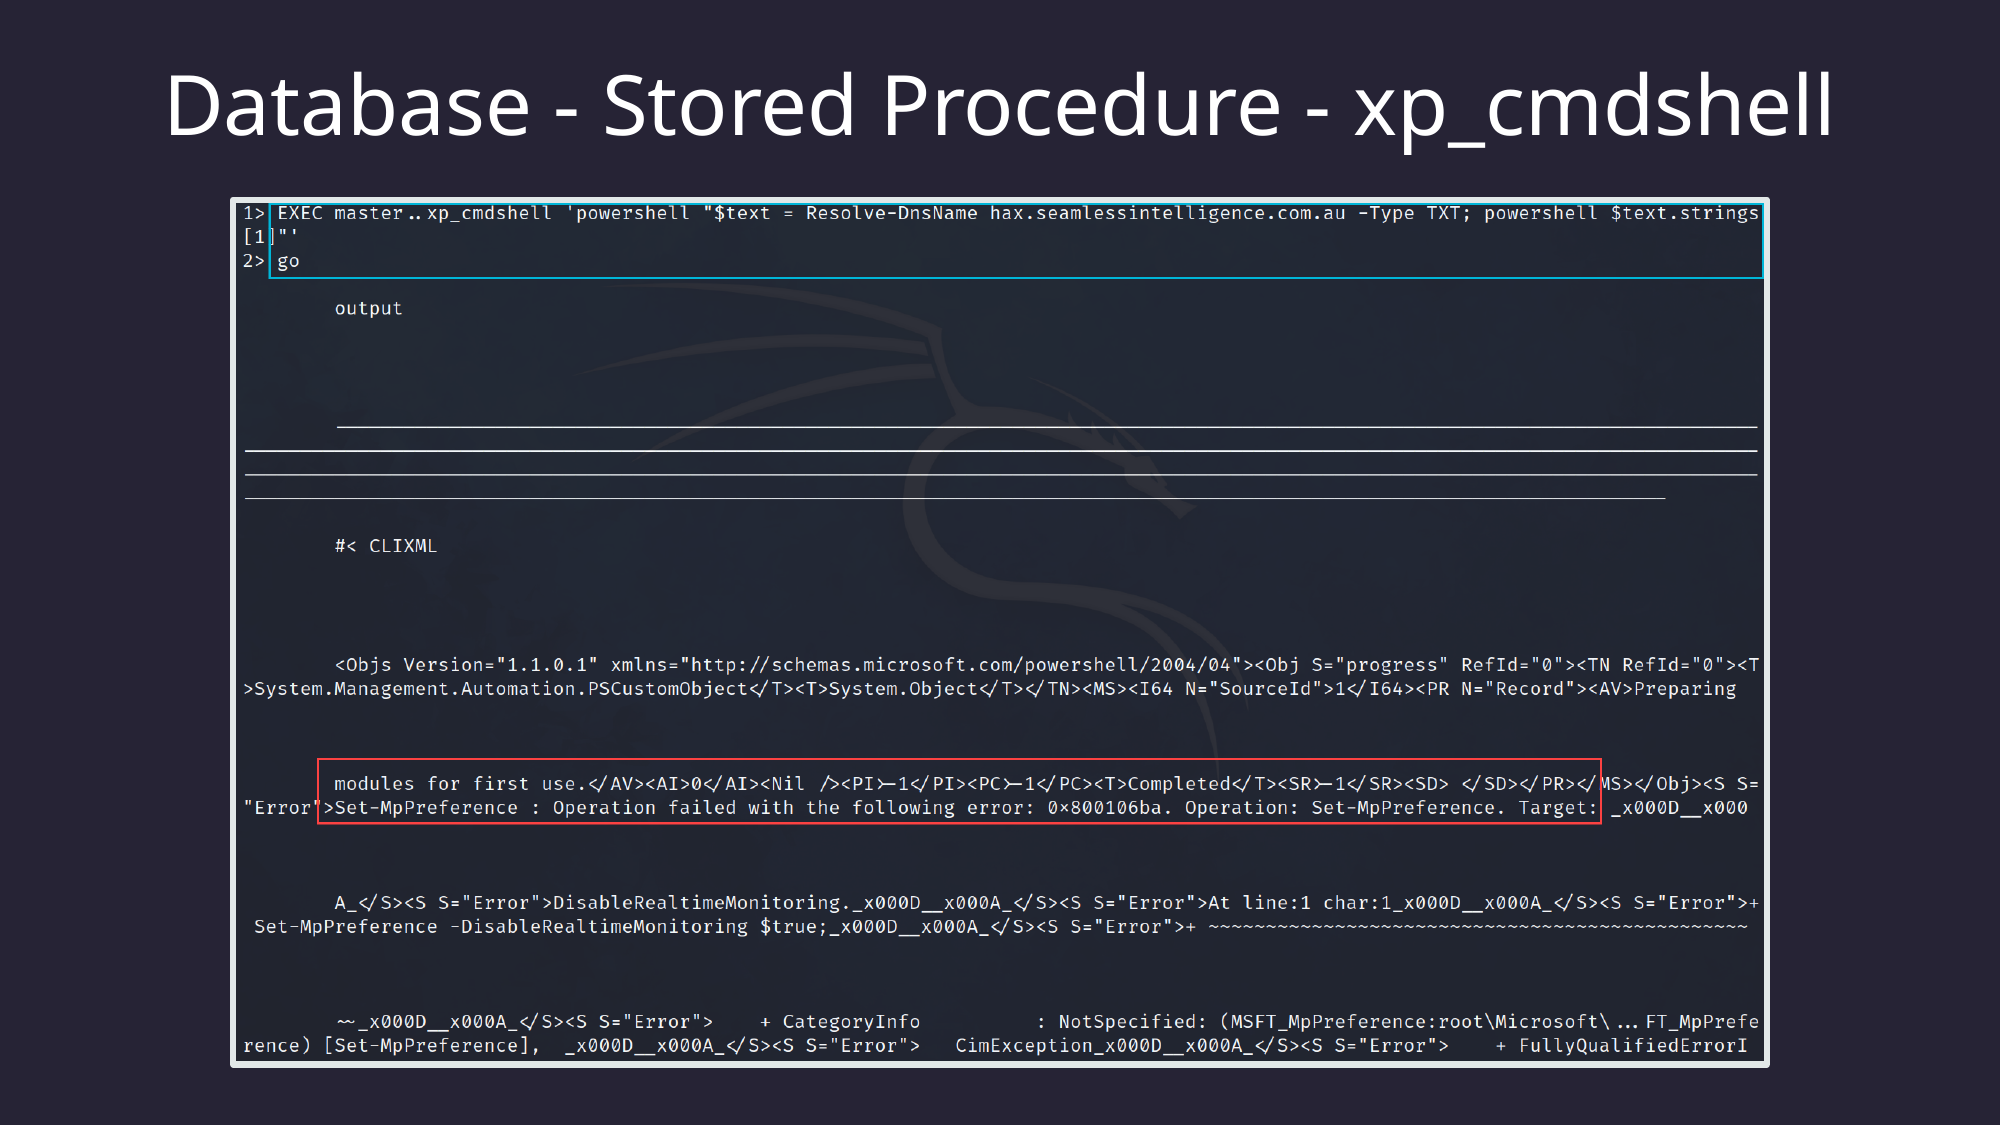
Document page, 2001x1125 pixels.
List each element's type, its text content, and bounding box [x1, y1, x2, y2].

text_box Database - Stored Procedure - xp_cmdshell [0, 29, 2000, 174]
picture [236, 202, 1764, 1062]
